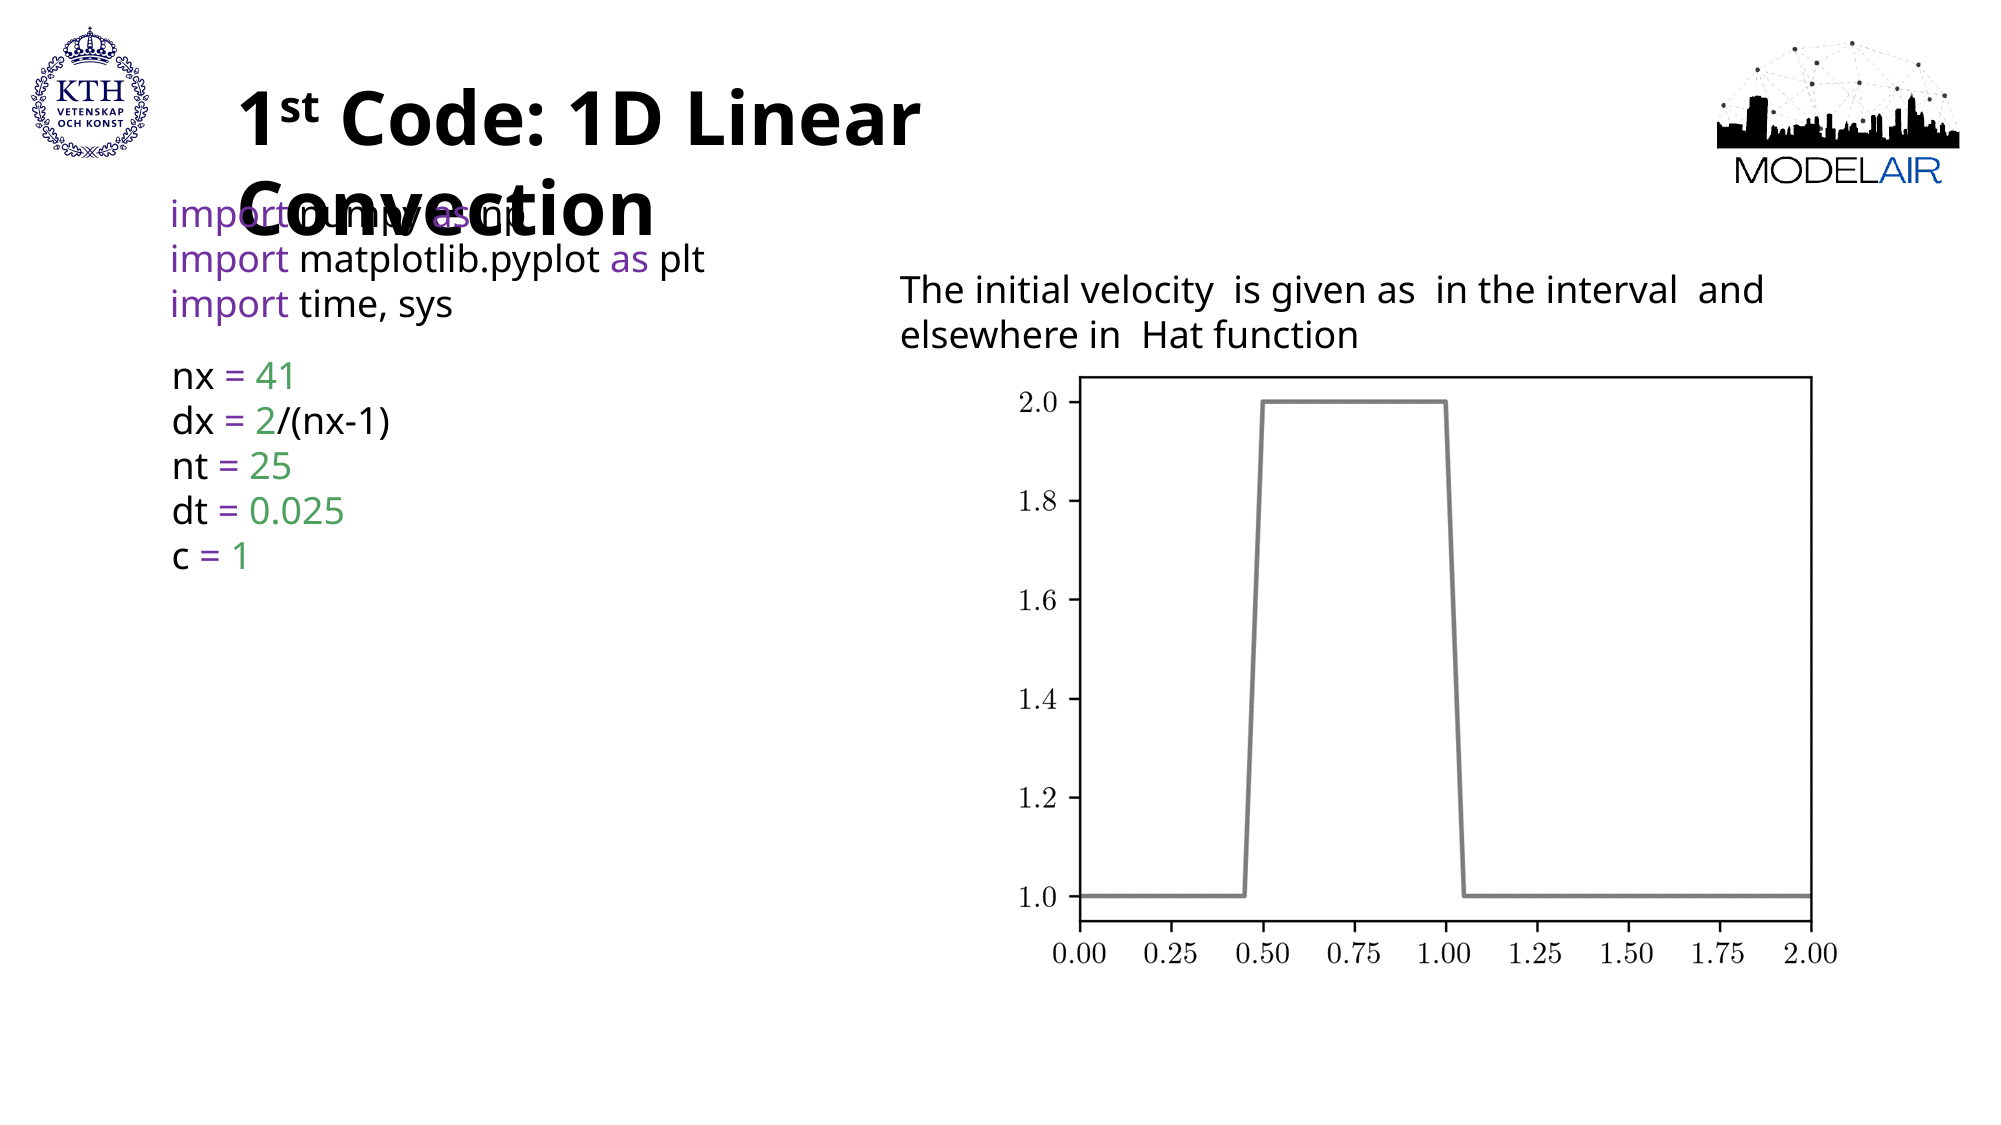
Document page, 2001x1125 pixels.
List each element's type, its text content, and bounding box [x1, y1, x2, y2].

text_box 1st Code: 1D Linear Convection [221, 63, 1265, 258]
picture [1703, 29, 1978, 198]
text_box nx = 41 dx = 2/(nx-1) nt = 25 dt = 0.025 c = 1 [156, 344, 733, 585]
text_box import numpy as np import matplotlib.pyplot as plt import time, sys [154, 182, 731, 333]
picture [31, 26, 149, 158]
picture [998, 355, 1860, 991]
